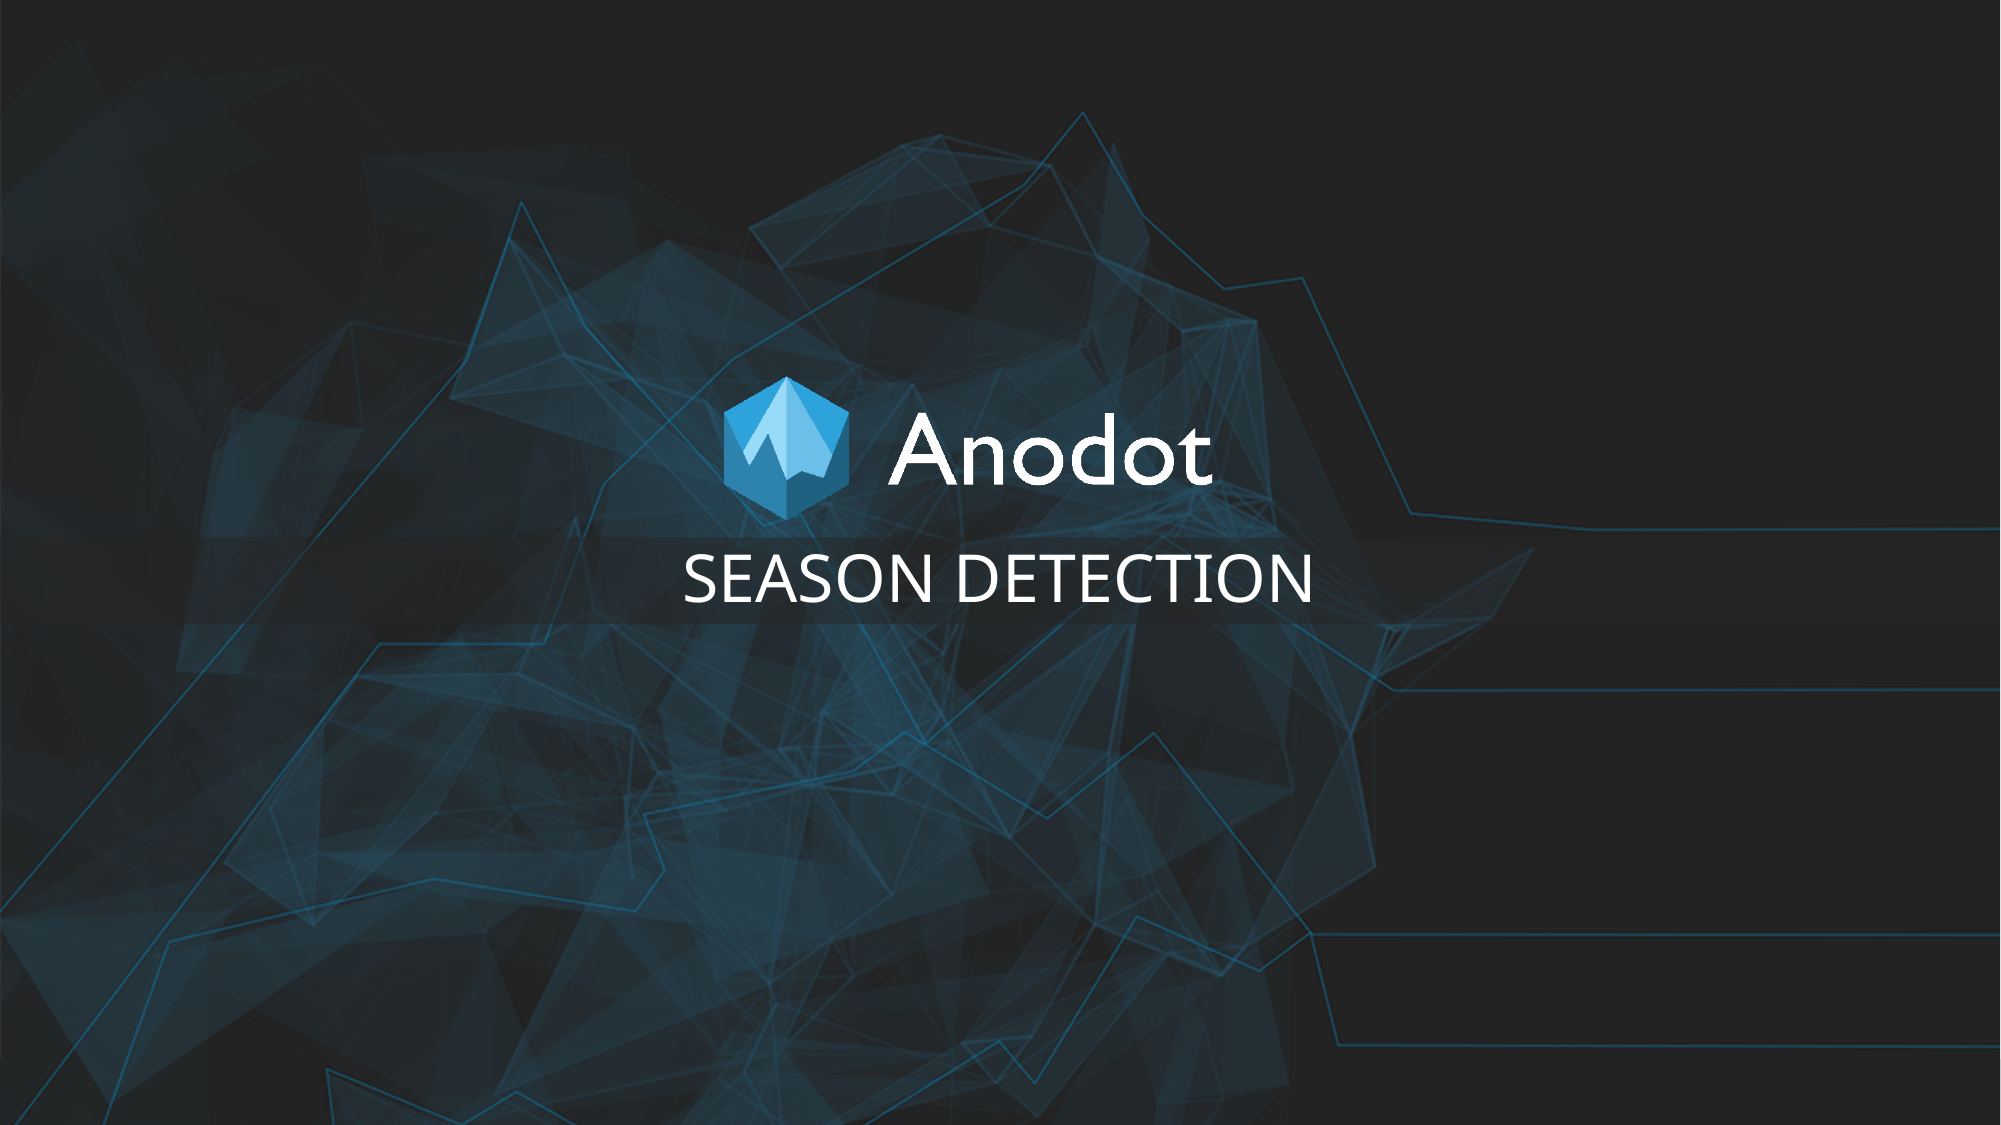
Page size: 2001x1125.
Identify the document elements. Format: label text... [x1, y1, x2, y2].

picture [0, 0, 2001, 1125]
title SEASON DETECTION [0, 537, 2000, 625]
